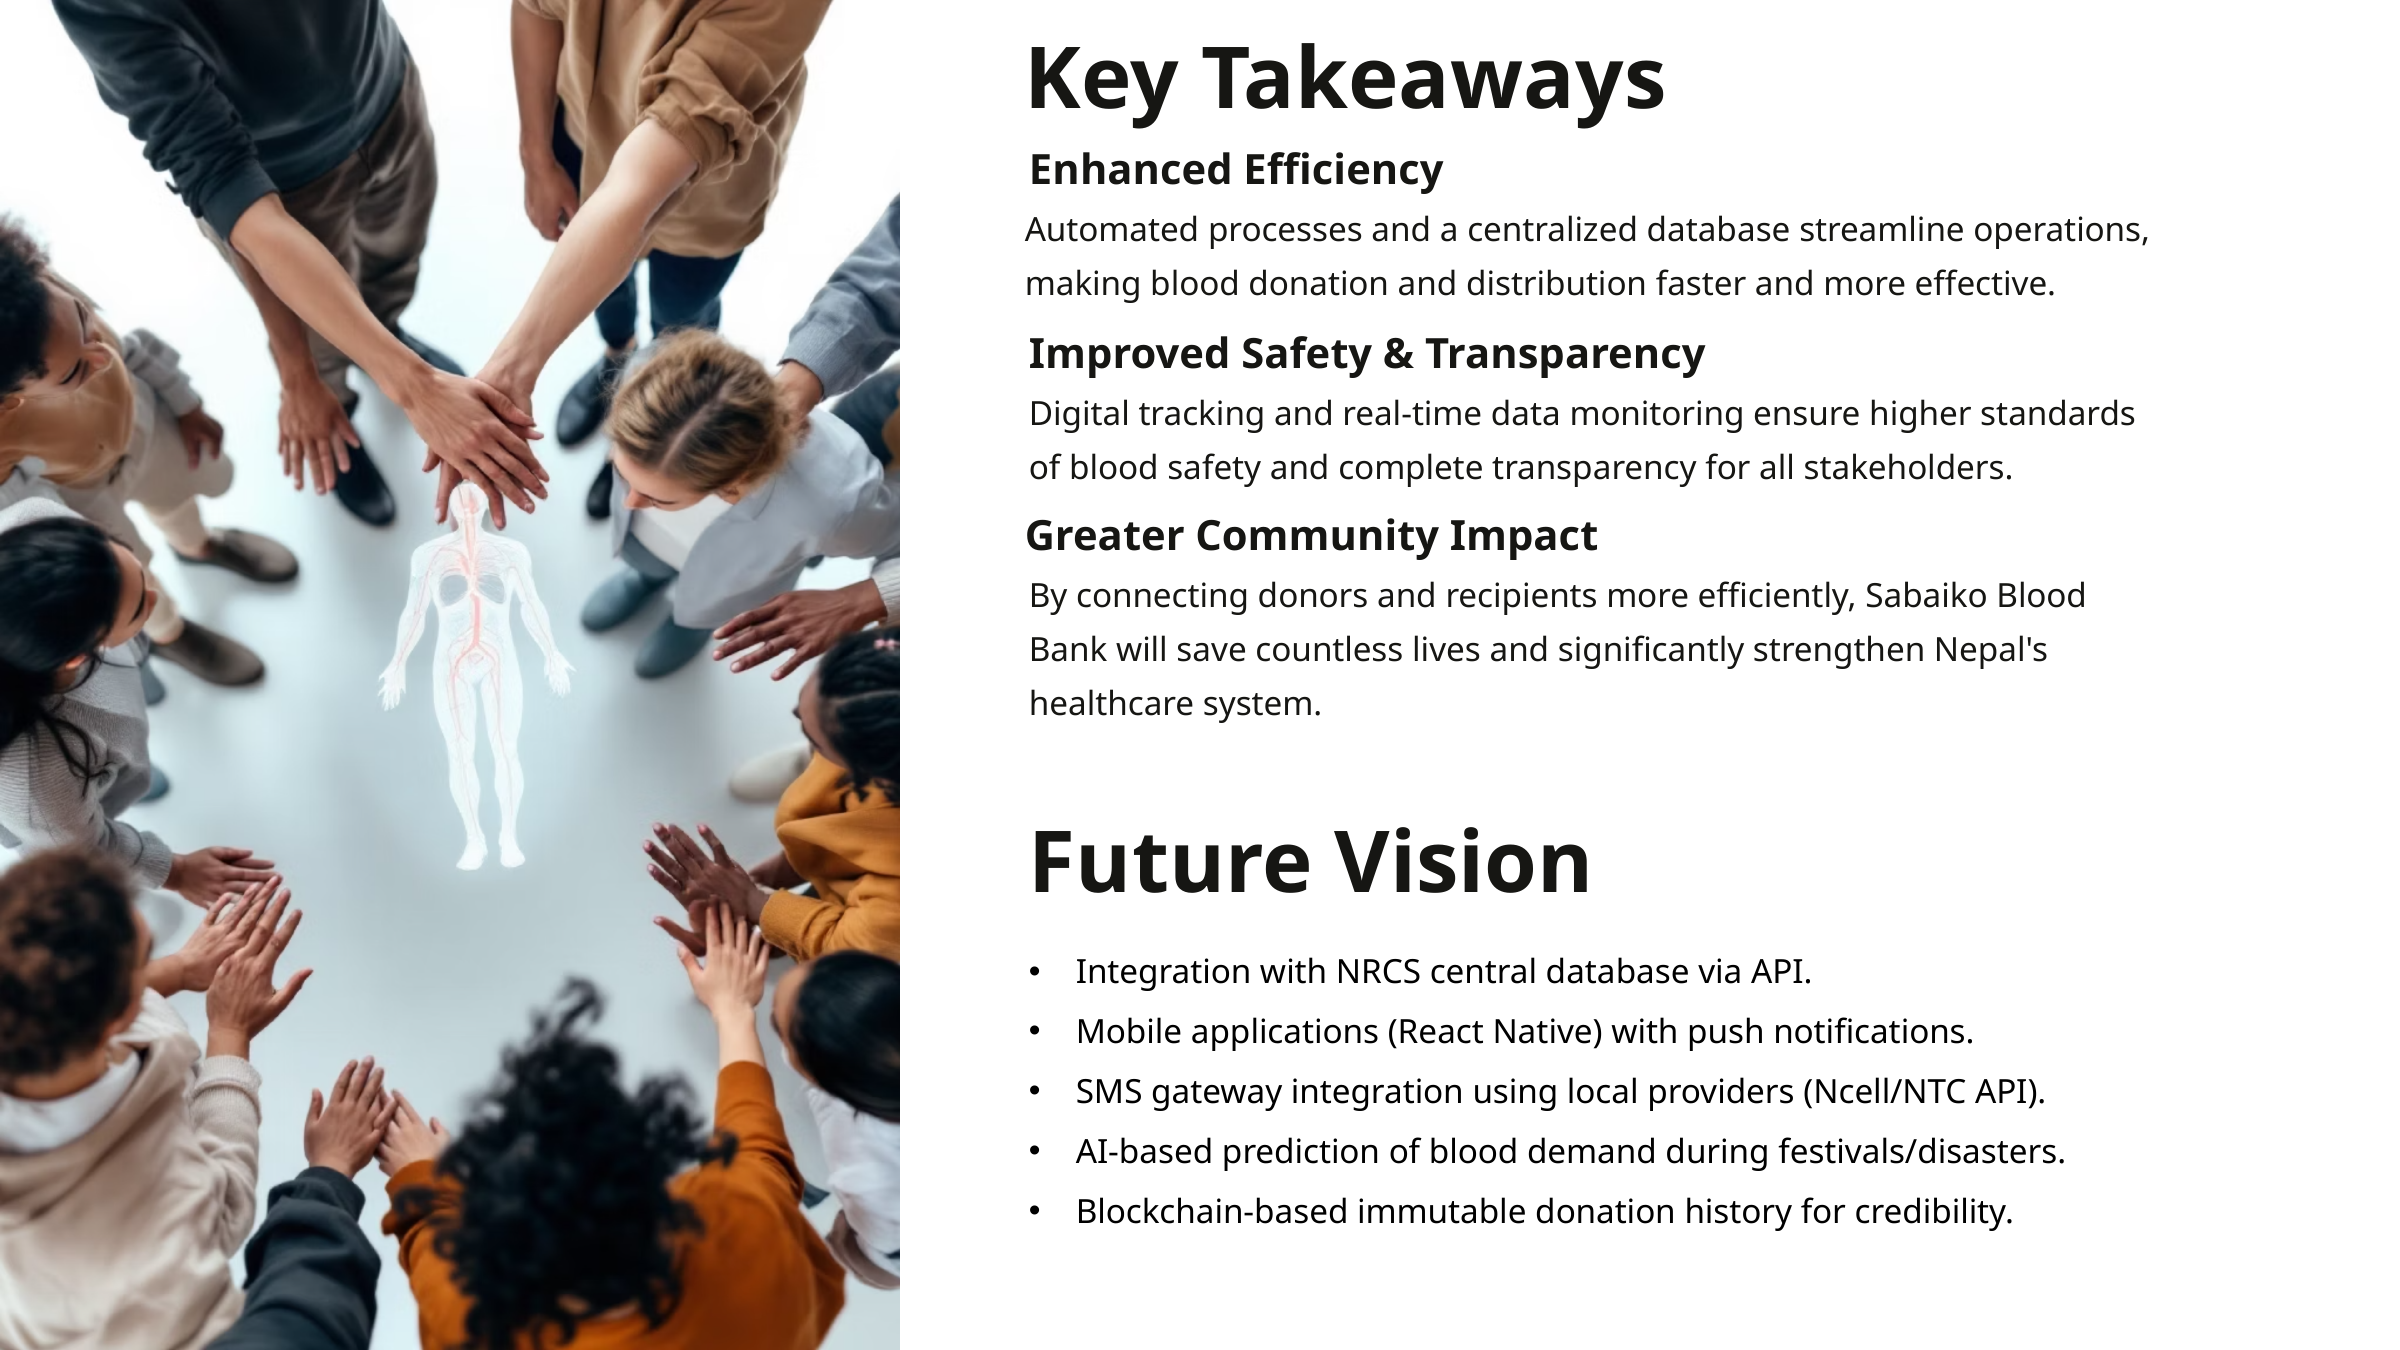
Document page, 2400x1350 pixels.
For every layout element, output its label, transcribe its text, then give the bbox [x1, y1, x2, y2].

text_box By connecting donors and recipients more efficiently, Sabaiko Blood Bank will save countless lives and significantly strengthen Nepal's healthcare system. [1028, 559, 2176, 726]
text_box Improved Safety & Transparency [1029, 323, 1694, 377]
text_box Digital tracking and real-time data monitoring ensure higher standards of blood safety and complete transparency for all stakeholders. [1028, 377, 2176, 488]
text_box Automated processes and a centralized database streamline operations, making blood donation and distribution faster and more effective. [1024, 193, 2172, 323]
text_box Enhanced Efficiency [1029, 139, 1460, 193]
text_box Future Vision [1029, 802, 1651, 910]
text_box Greater Community Impact [1024, 505, 1584, 560]
text_box Integration with NRCS central database via API. Mobile applications (React Native) with push notifications. SMS gateway integration using local providers (Ncell/NTC API). AI-based prediction of blood demand during festivals/disasters. Blockchain-based immutable donation history for credibility. [1028, 930, 2176, 1239]
picture [0, 0, 901, 1350]
text_box Key Takeaways [1024, 17, 2269, 126]
